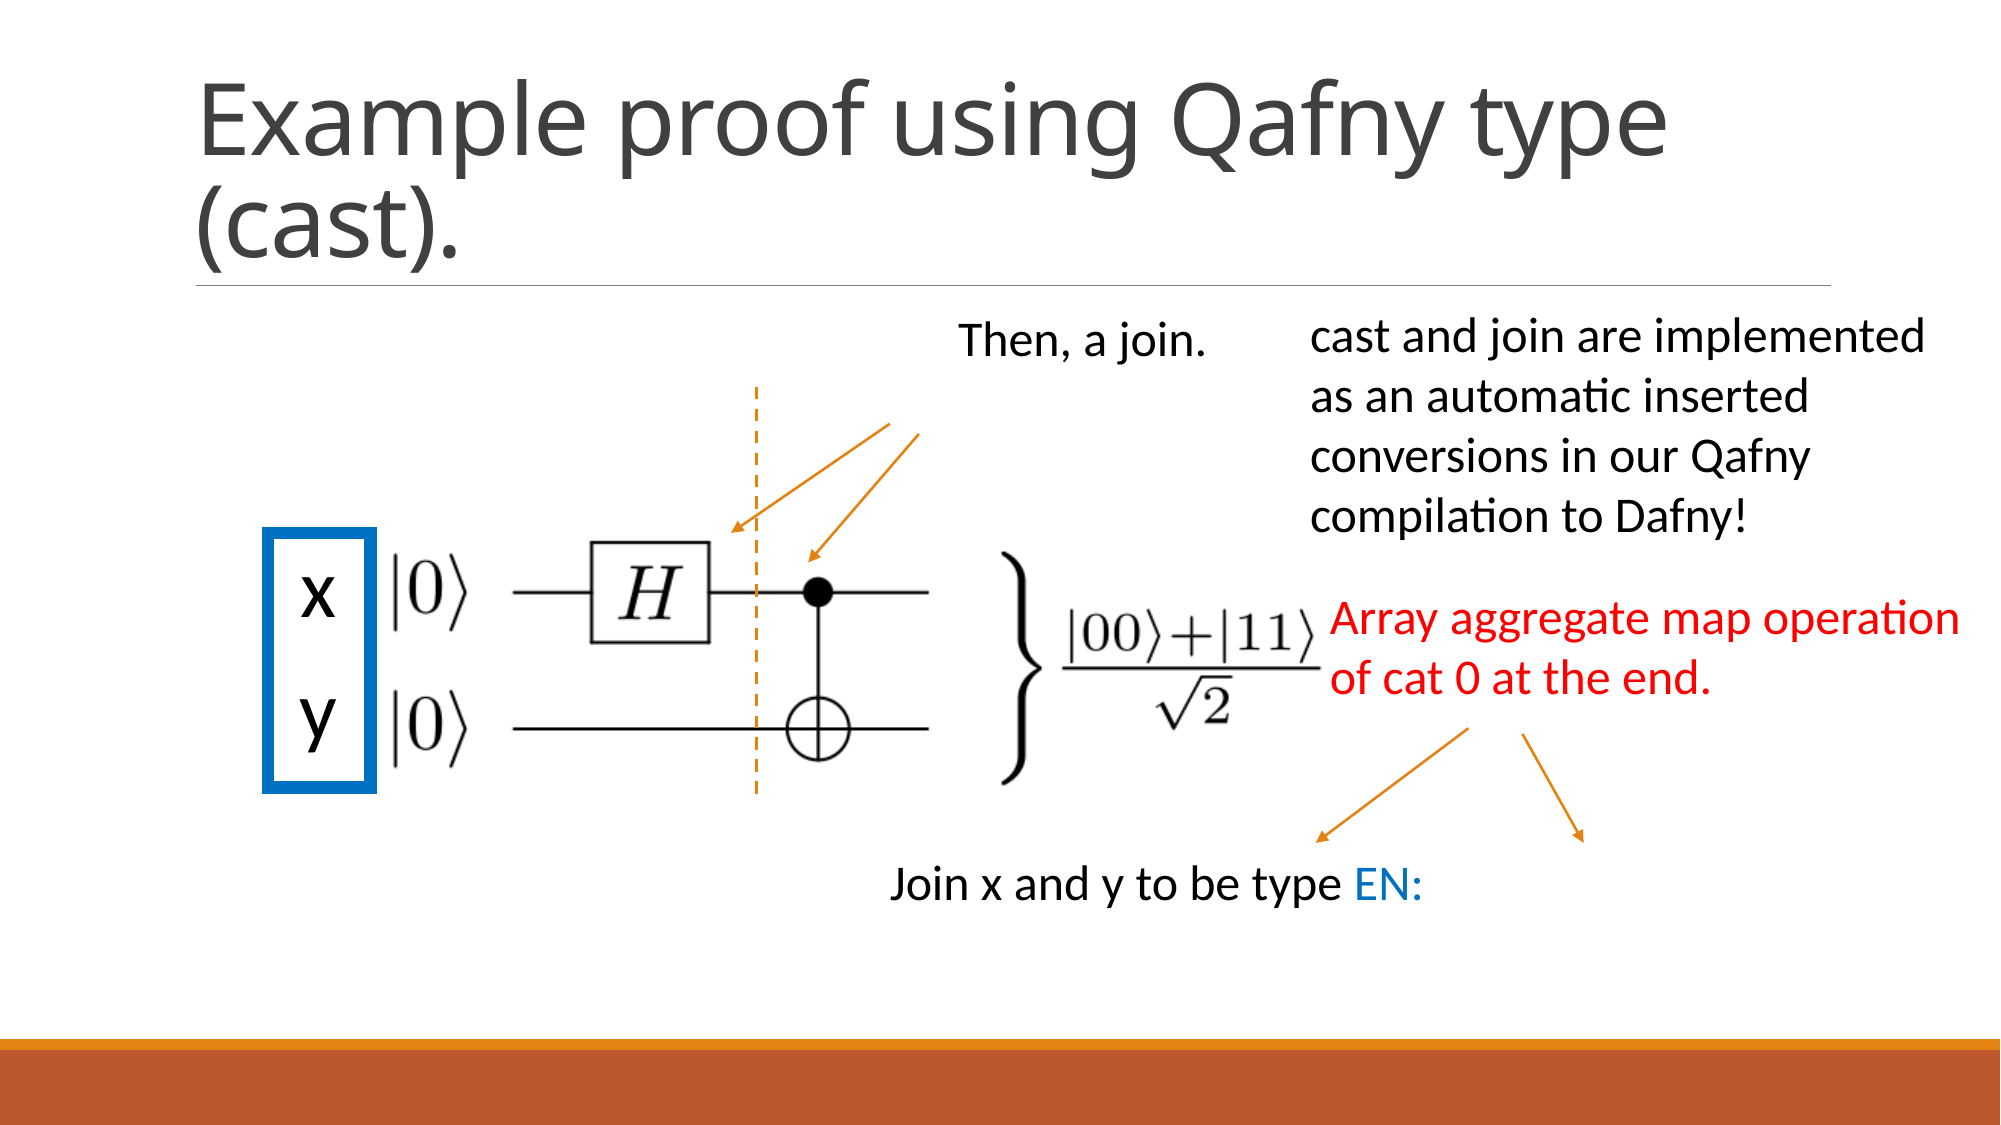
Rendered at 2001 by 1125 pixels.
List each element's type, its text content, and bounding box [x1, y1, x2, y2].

text_box cast and join are implemented as an automatic inserted conversions in our Qafny compilation to Dafny! [1295, 294, 1967, 550]
text_box Then, a join. [943, 298, 1234, 374]
picture [368, 532, 755, 801]
text_box Array aggregate map operation of cat 0 at the end. [1344, 577, 1988, 713]
title Example proof using Qafny type (cast). [180, 47, 1830, 285]
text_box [730, 423, 891, 534]
text_box [268, 532, 367, 788]
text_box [1521, 733, 1585, 844]
picture [757, 532, 1337, 801]
text_box x [285, 526, 352, 532]
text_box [1315, 727, 1469, 844]
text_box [807, 433, 920, 563]
